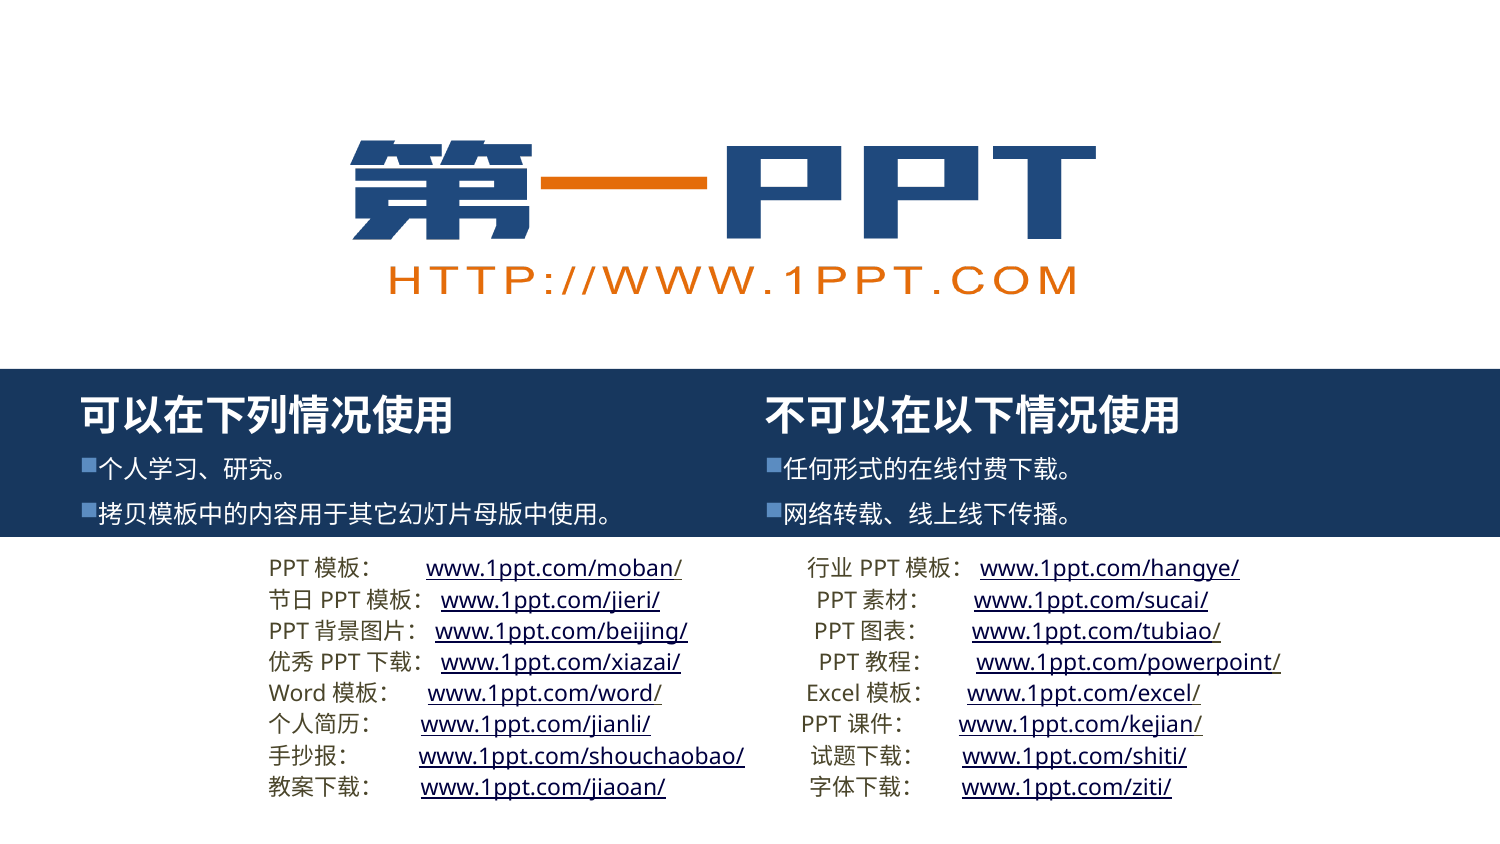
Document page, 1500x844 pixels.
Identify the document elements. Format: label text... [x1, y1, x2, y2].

picture [239, 43, 1211, 334]
text_box PPT模板： www.1ppt.com/moban/ 行业PPT模板：www.1ppt.com/hangye/ 节日PPT模板：www.1ppt.com/jieri/ PPT素材： www.1ppt.com/sucai/ PPT背景图片：www.1ppt.com/beijing/ PPT图表： www.1ppt.com/tubiao/ 优秀PPT下载：www.1ppt.com/xiazai/ PPT教程： www.1ppt.com/powerpoint/ Word模板： www.1ppt.com/word/ Excel模板： www.1ppt.com/excel/ 个人简历： www.1ppt.com/jianli/ PPT课件： www.1ppt.com/kejian/ 手抄报： www.1ppt.com/shouchaobao/ 试题下载： www.1ppt.com/shiti/ 教案下载： www.1ppt.com/jiaoan/ 字体下载： www.1ppt.com/ziti/ [252, 544, 1366, 814]
text_box [0, 368, 1500, 537]
text_box 可以在下列情况使用 个人学习、研究。 拷贝模板中的内容用于其它幻灯片母版中使用。 [65, 381, 739, 529]
text_box 不可以在以下情况使用 任何形式的在线付费下载。 网络转载、线上线下传播。 [750, 381, 1424, 529]
